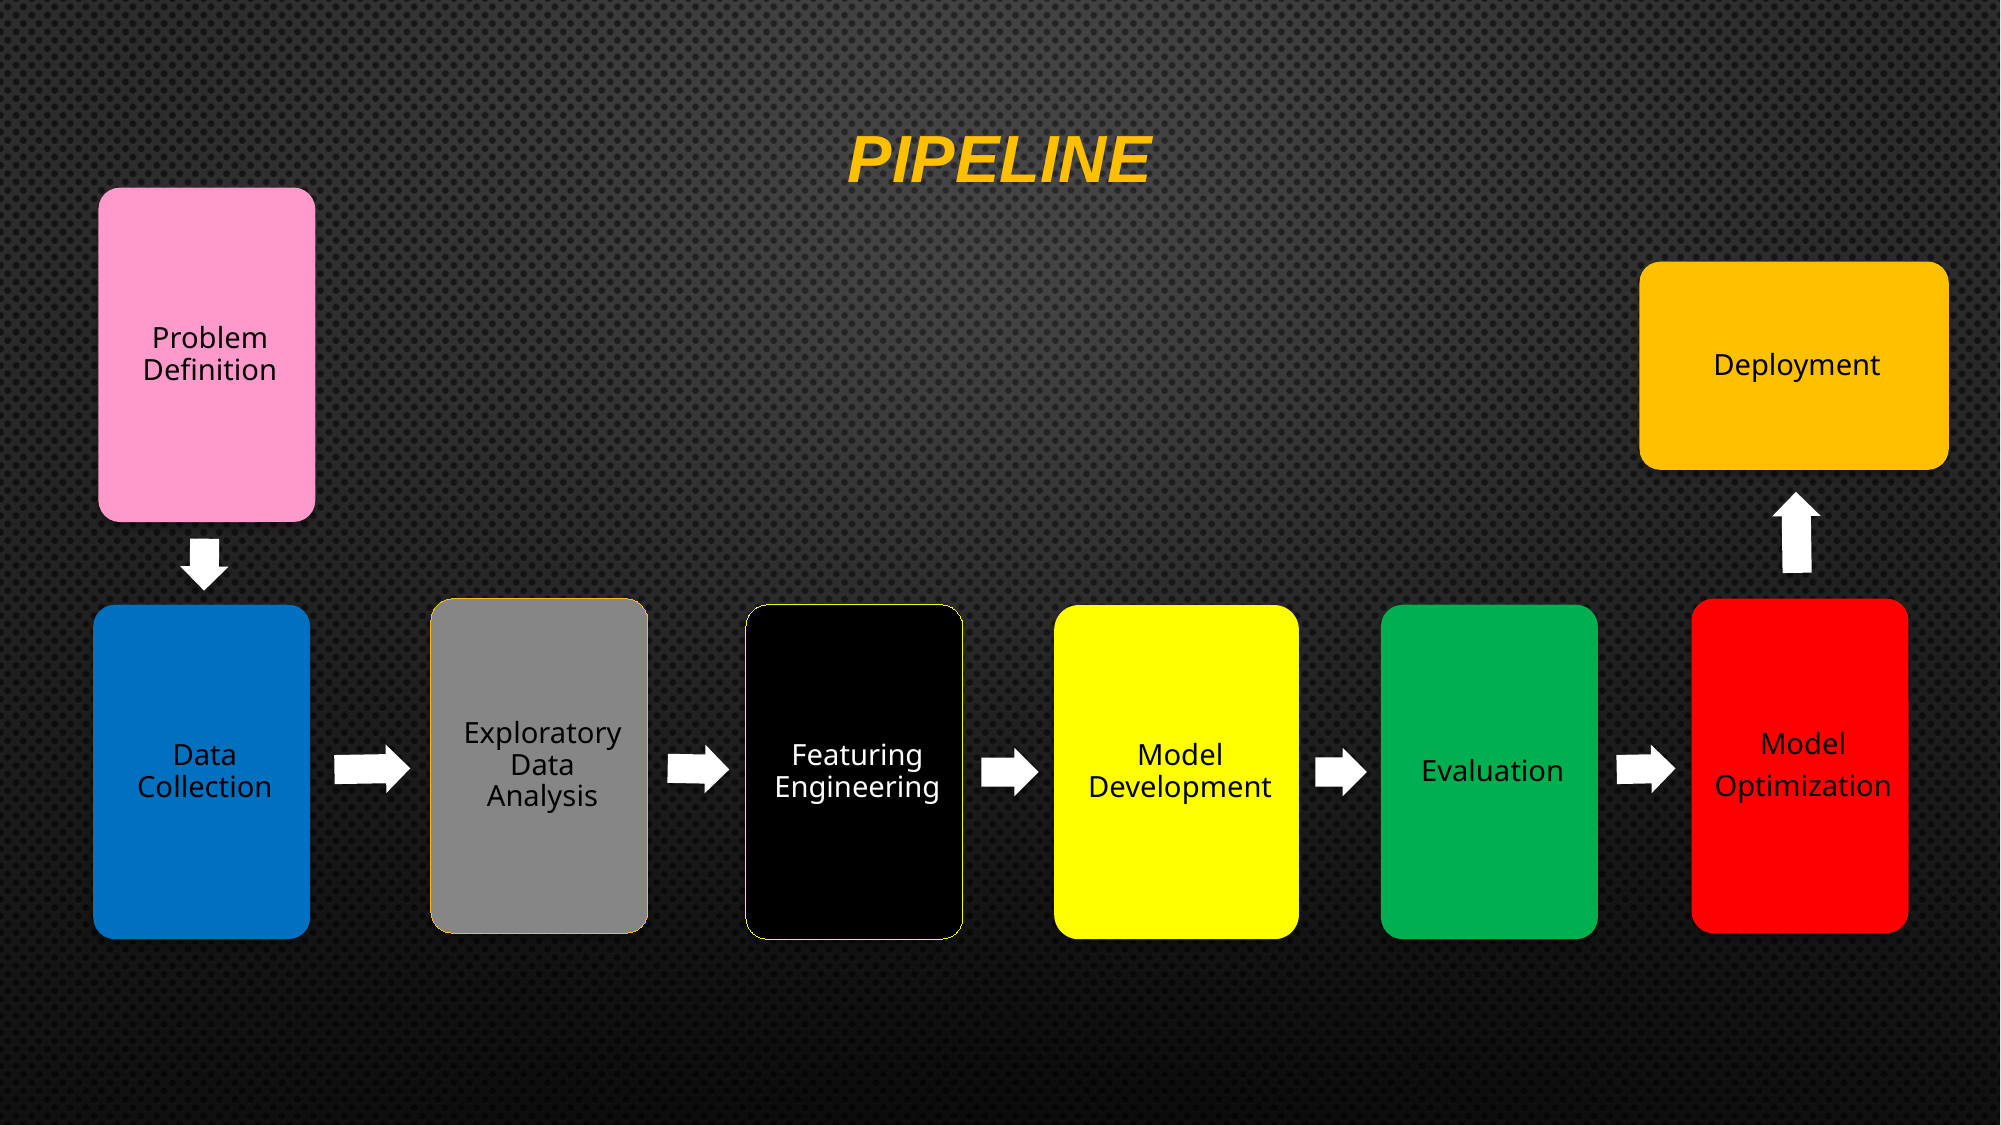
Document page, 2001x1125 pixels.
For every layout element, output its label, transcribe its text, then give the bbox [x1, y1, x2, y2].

text_box PIPELINE [97, 87, 1903, 165]
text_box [38, 165, 1970, 940]
